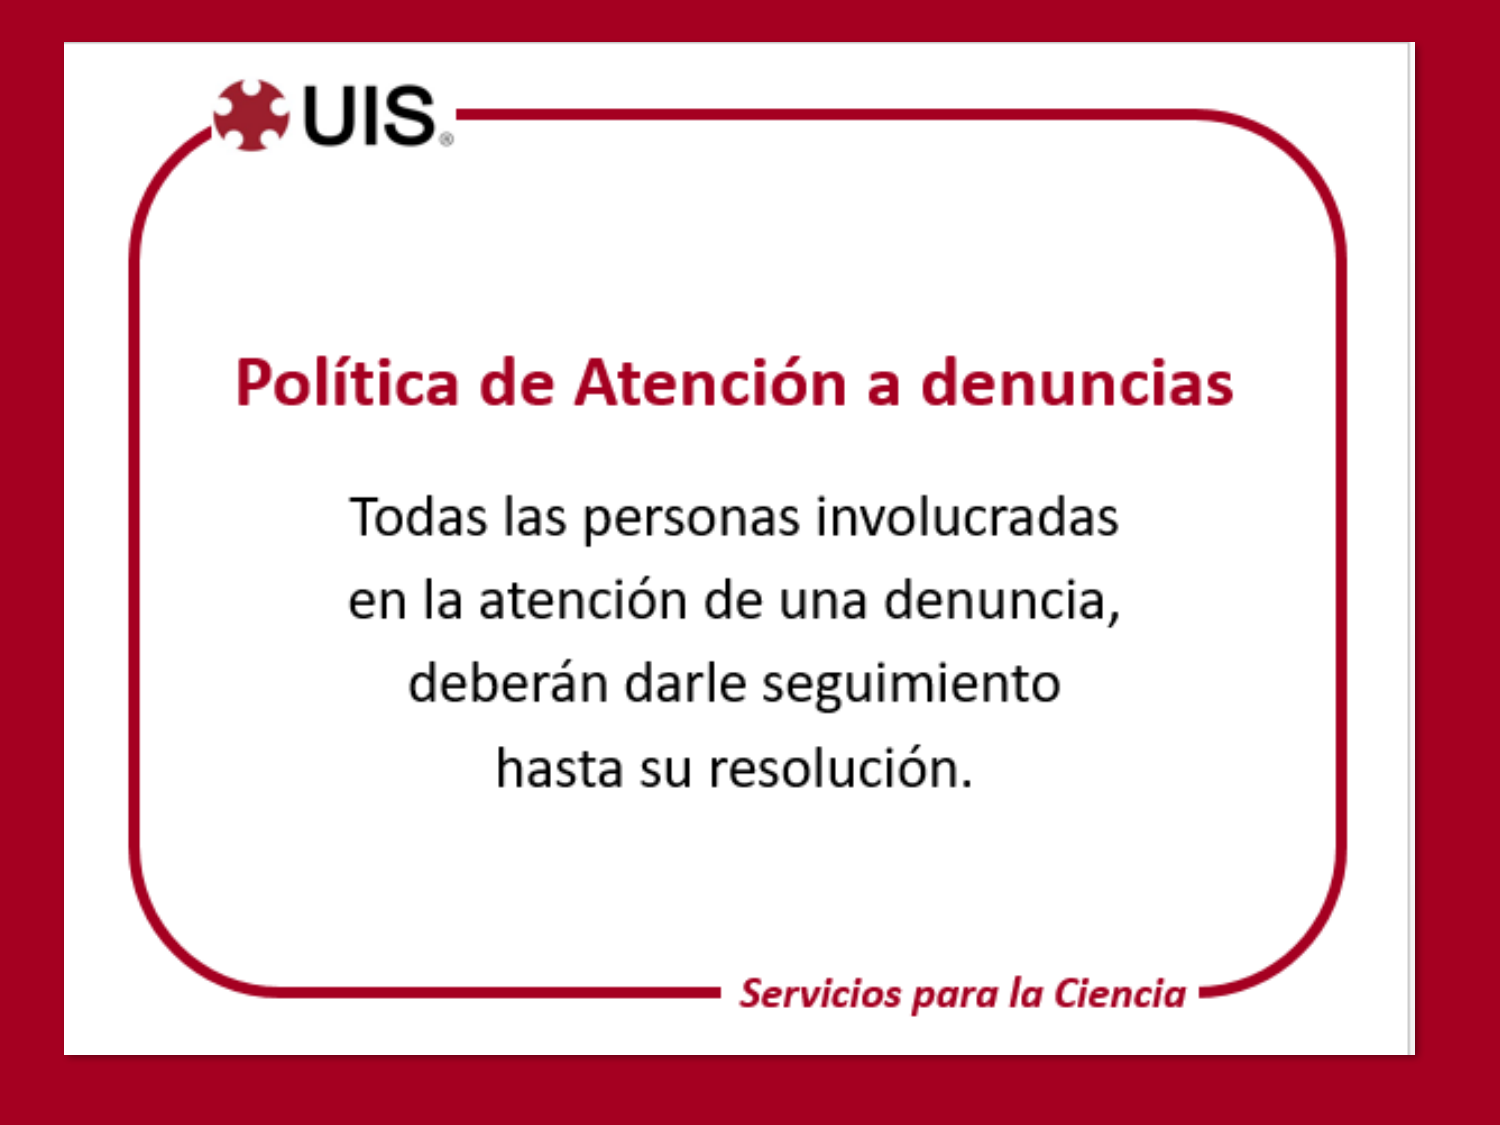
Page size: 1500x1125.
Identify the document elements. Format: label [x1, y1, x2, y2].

picture [64, 42, 1416, 1055]
